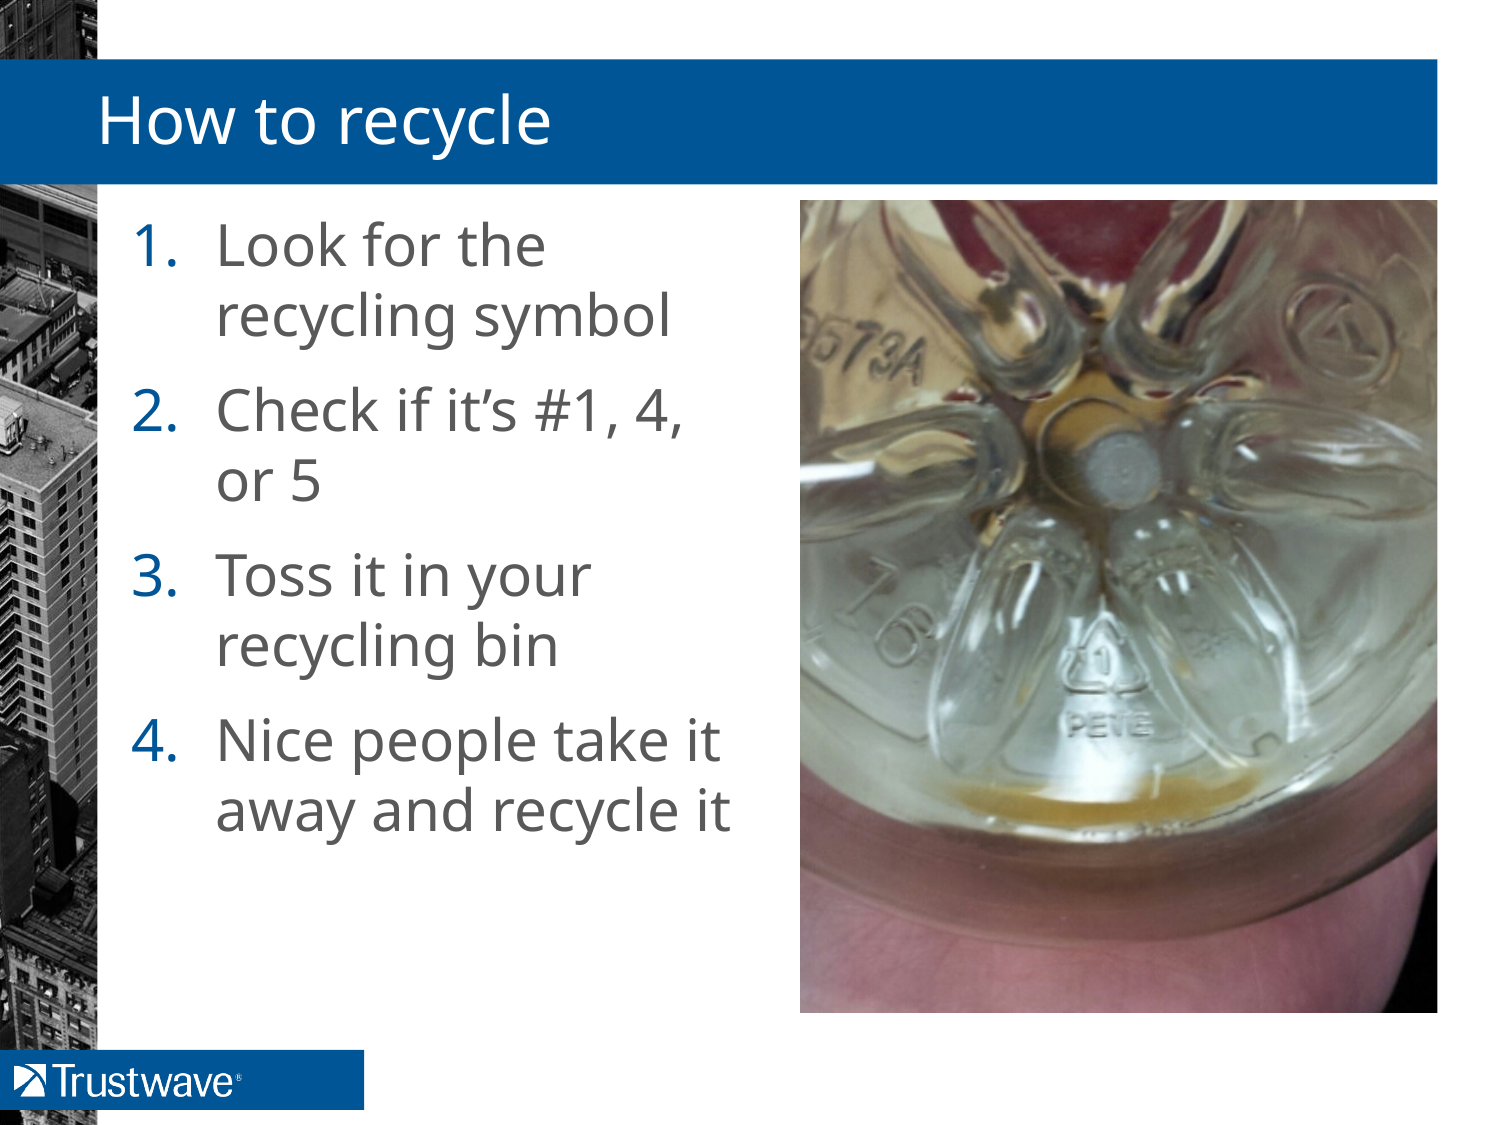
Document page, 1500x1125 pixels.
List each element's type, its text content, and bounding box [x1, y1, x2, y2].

list Look for the recycling symbol Check if it’s #1, 4, or 5 Toss it in your recycling bin Nice people take it away and recycle it [115, 200, 754, 1013]
picture [0, 185, 98, 1049]
picture [0, 0, 98, 59]
title How to recycle [80, 62, 1438, 188]
picture [0, 1110, 98, 1125]
picture [14, 1064, 242, 1098]
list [799, 199, 1438, 1013]
